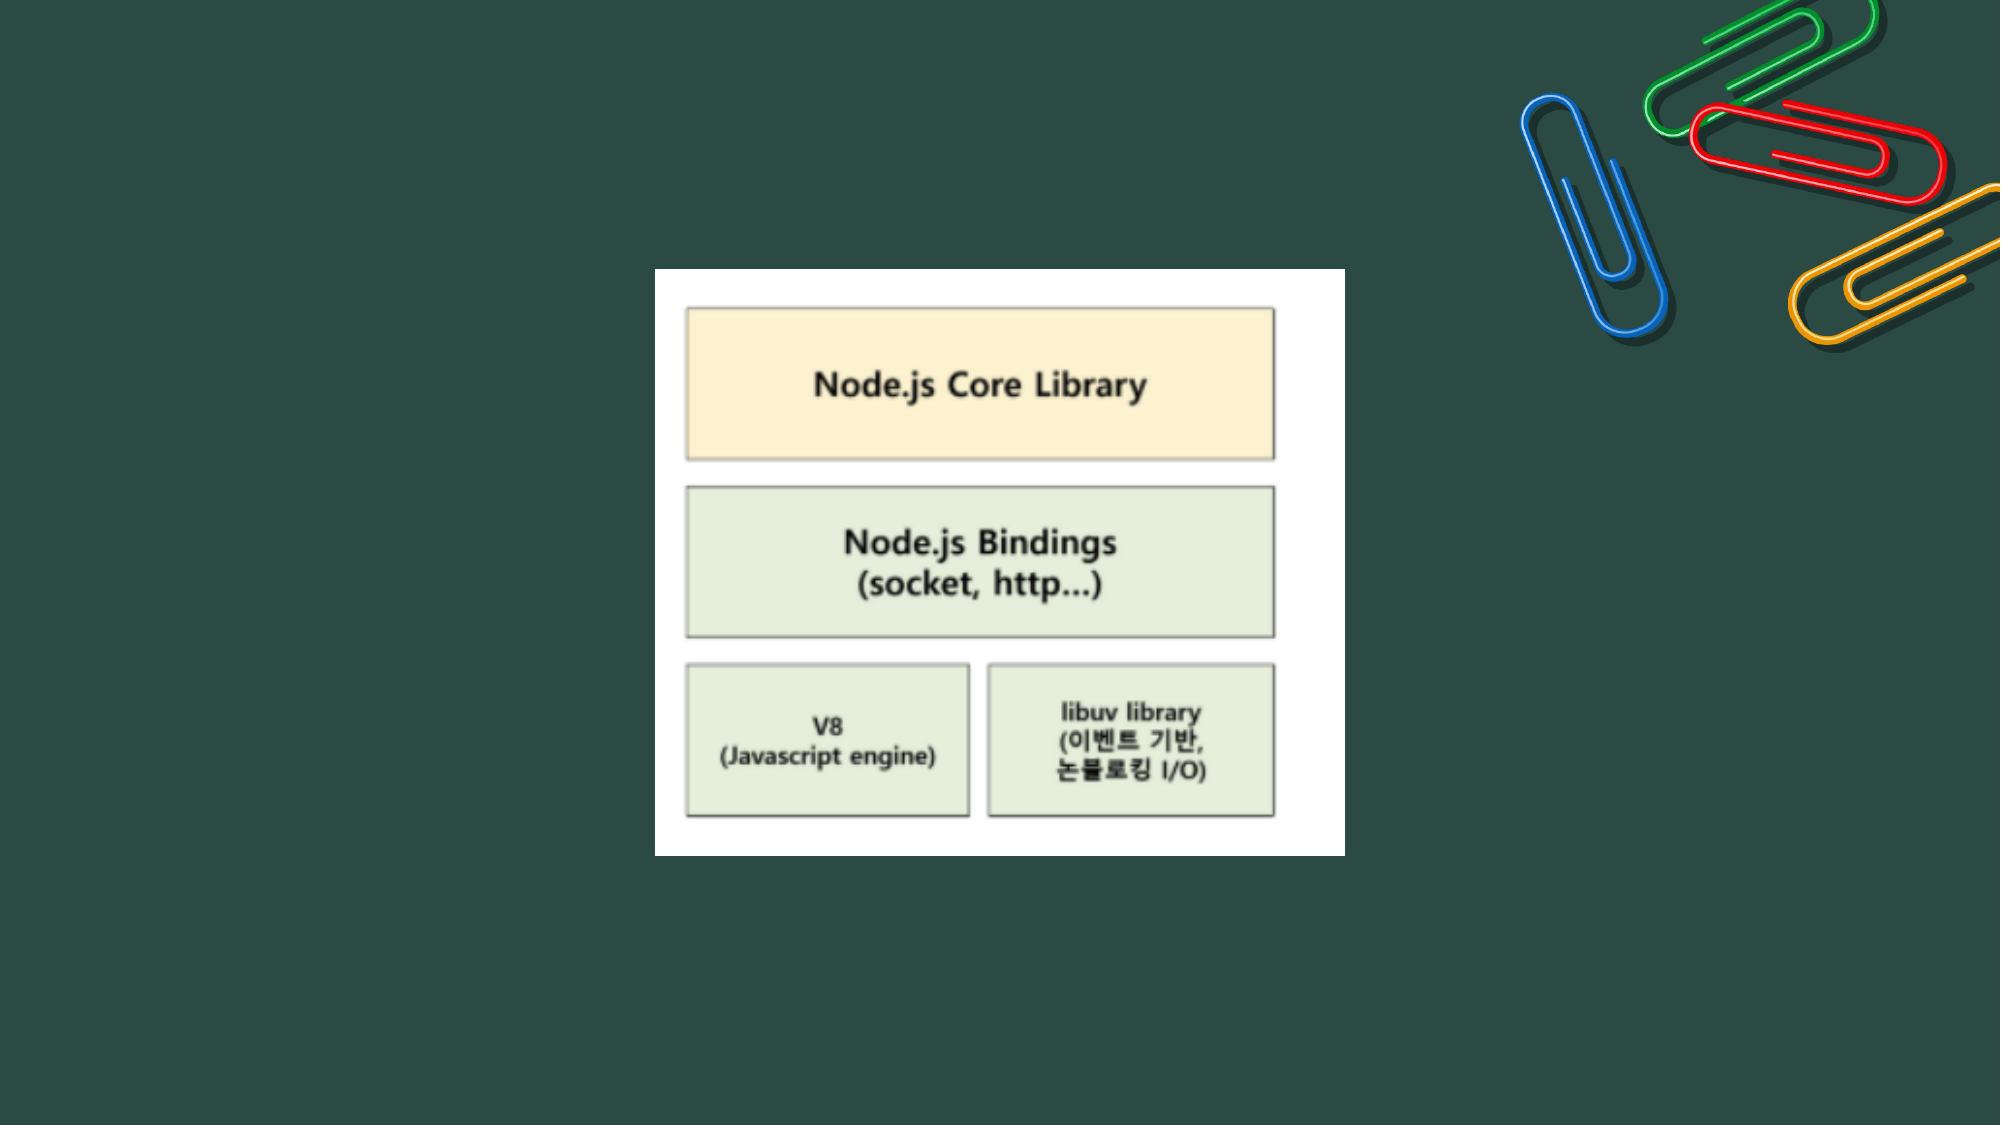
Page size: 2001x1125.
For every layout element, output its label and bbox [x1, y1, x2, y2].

picture [1518, 0, 2000, 354]
picture [655, 268, 1345, 857]
